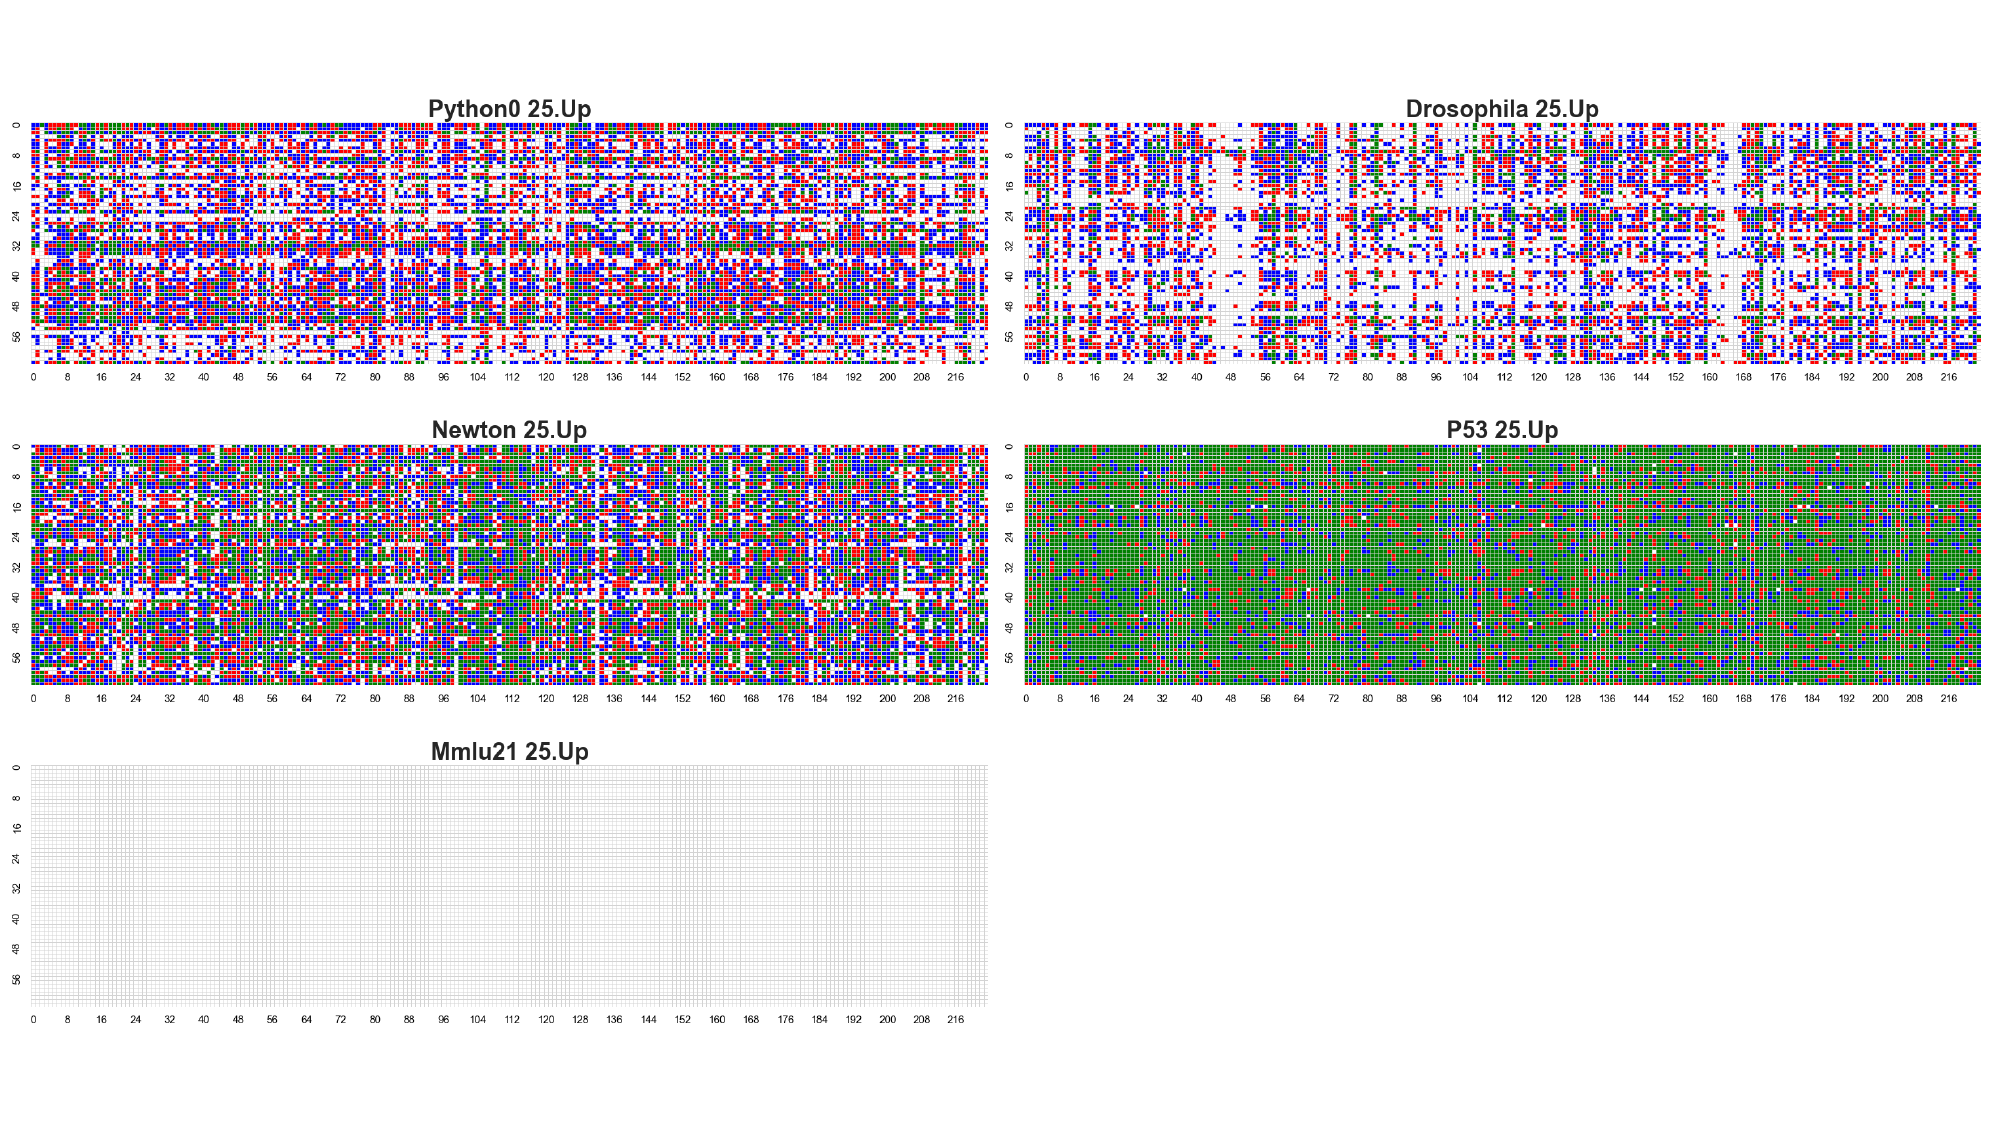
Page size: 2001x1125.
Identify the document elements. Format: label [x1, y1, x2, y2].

picture [0, 87, 2000, 1037]
